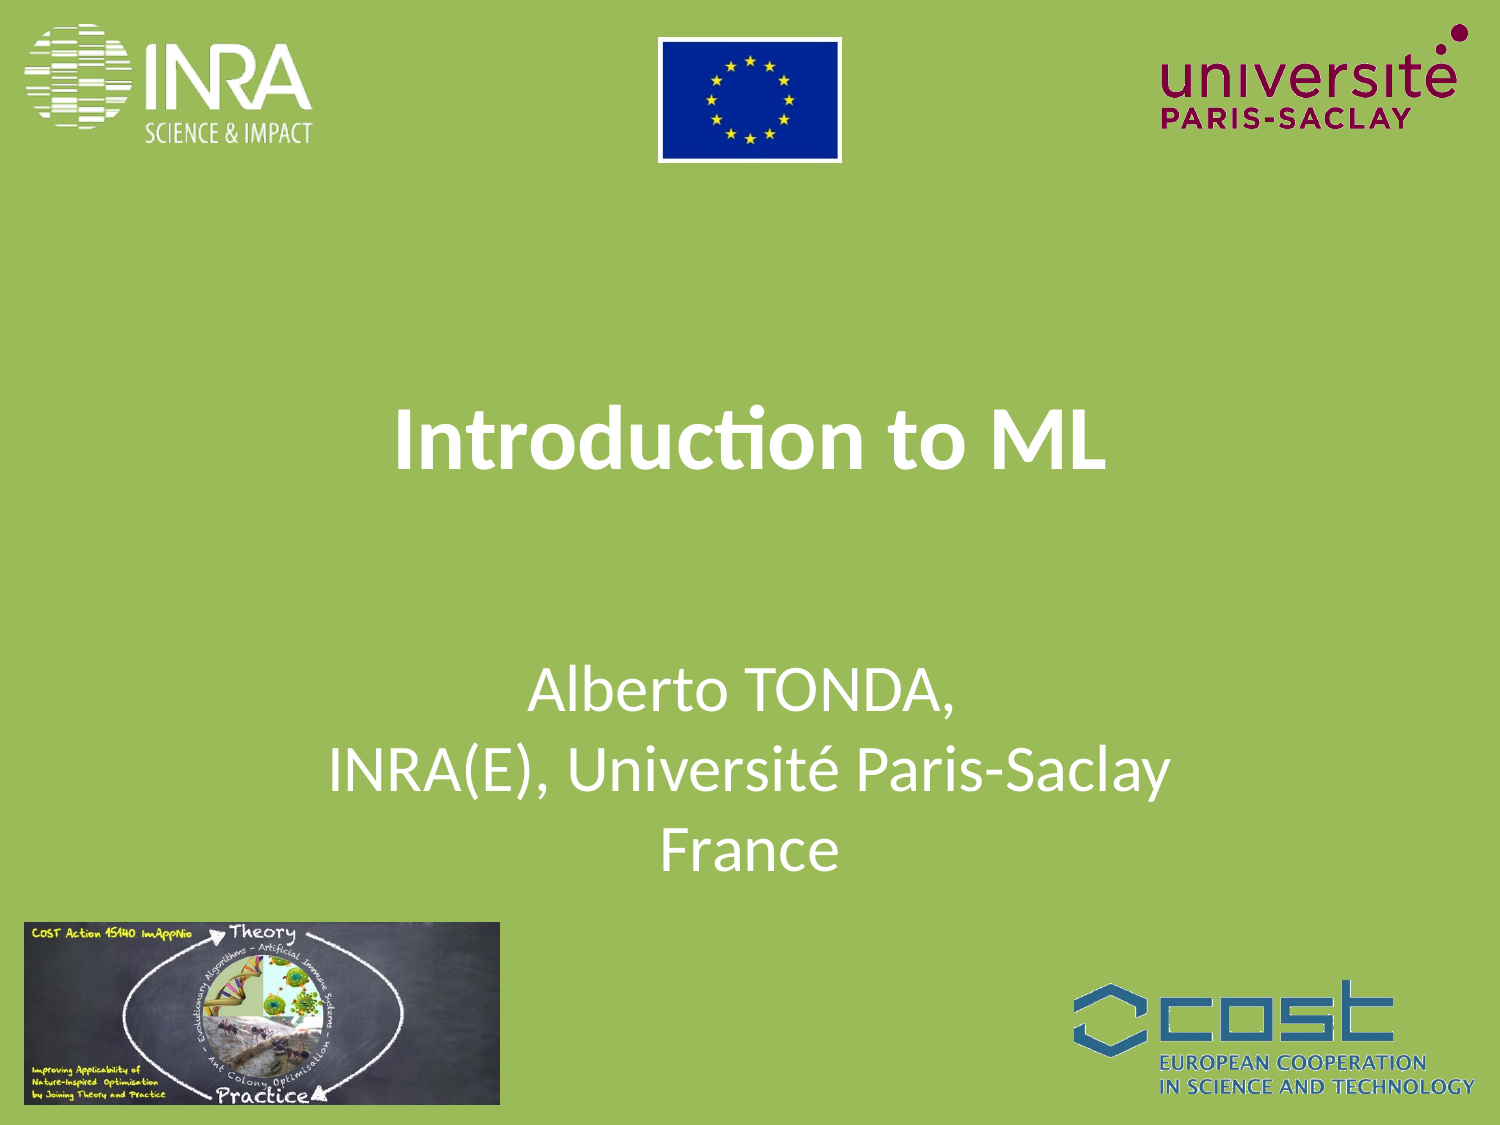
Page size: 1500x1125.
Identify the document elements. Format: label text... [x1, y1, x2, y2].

subtitle Alberto TONDA, INRA(E), Université Paris-Saclay France [225, 637, 1275, 925]
title Introduction to ML [112, 312, 1388, 554]
picture [1074, 980, 1476, 1095]
picture [1162, 24, 1468, 129]
picture [24, 24, 313, 143]
picture [658, 37, 842, 163]
picture [24, 921, 501, 1105]
